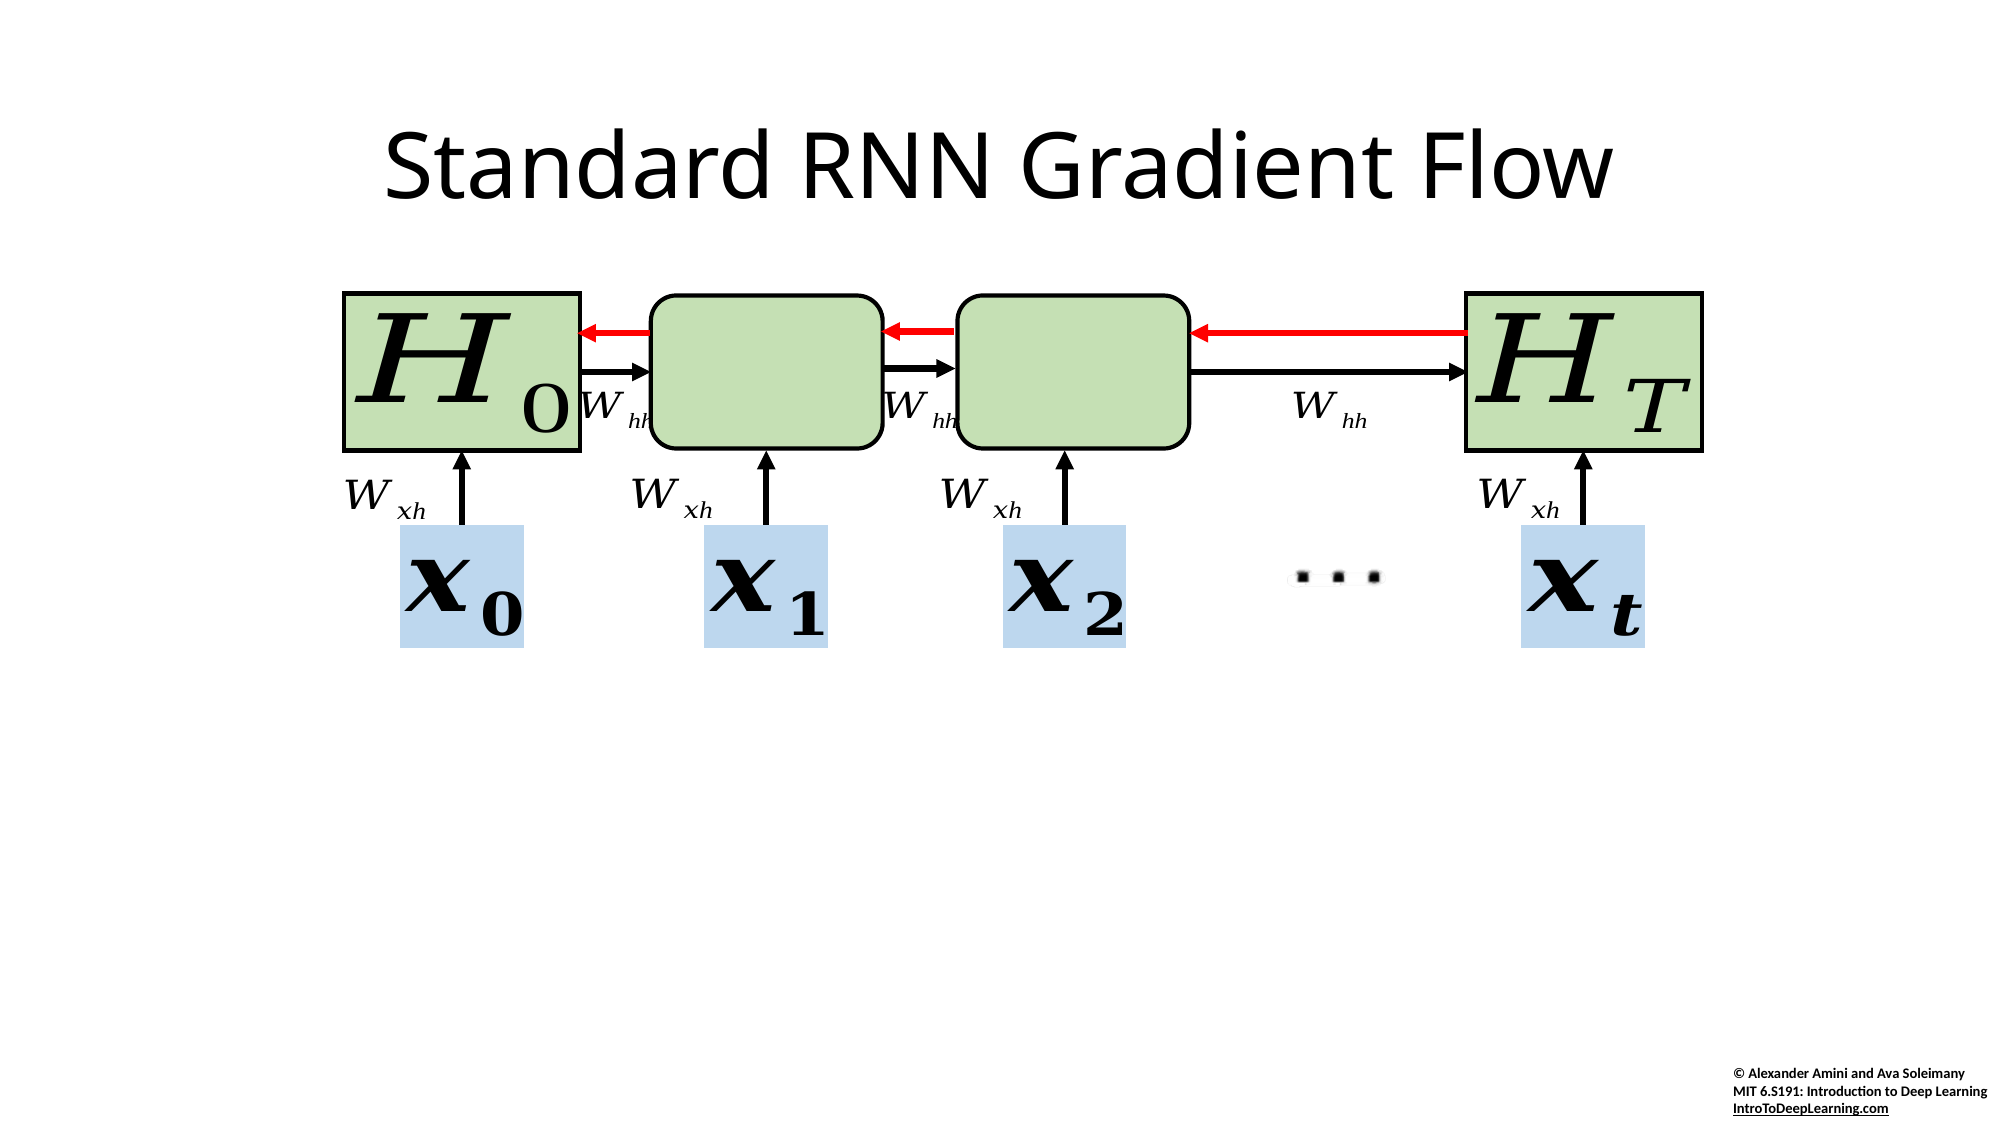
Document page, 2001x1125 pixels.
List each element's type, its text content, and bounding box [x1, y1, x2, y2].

title Standard RNN Gradient Flow [137, 59, 1863, 278]
picture [1261, 521, 1397, 632]
text_box [956, 294, 1191, 450]
text_box [649, 294, 884, 450]
